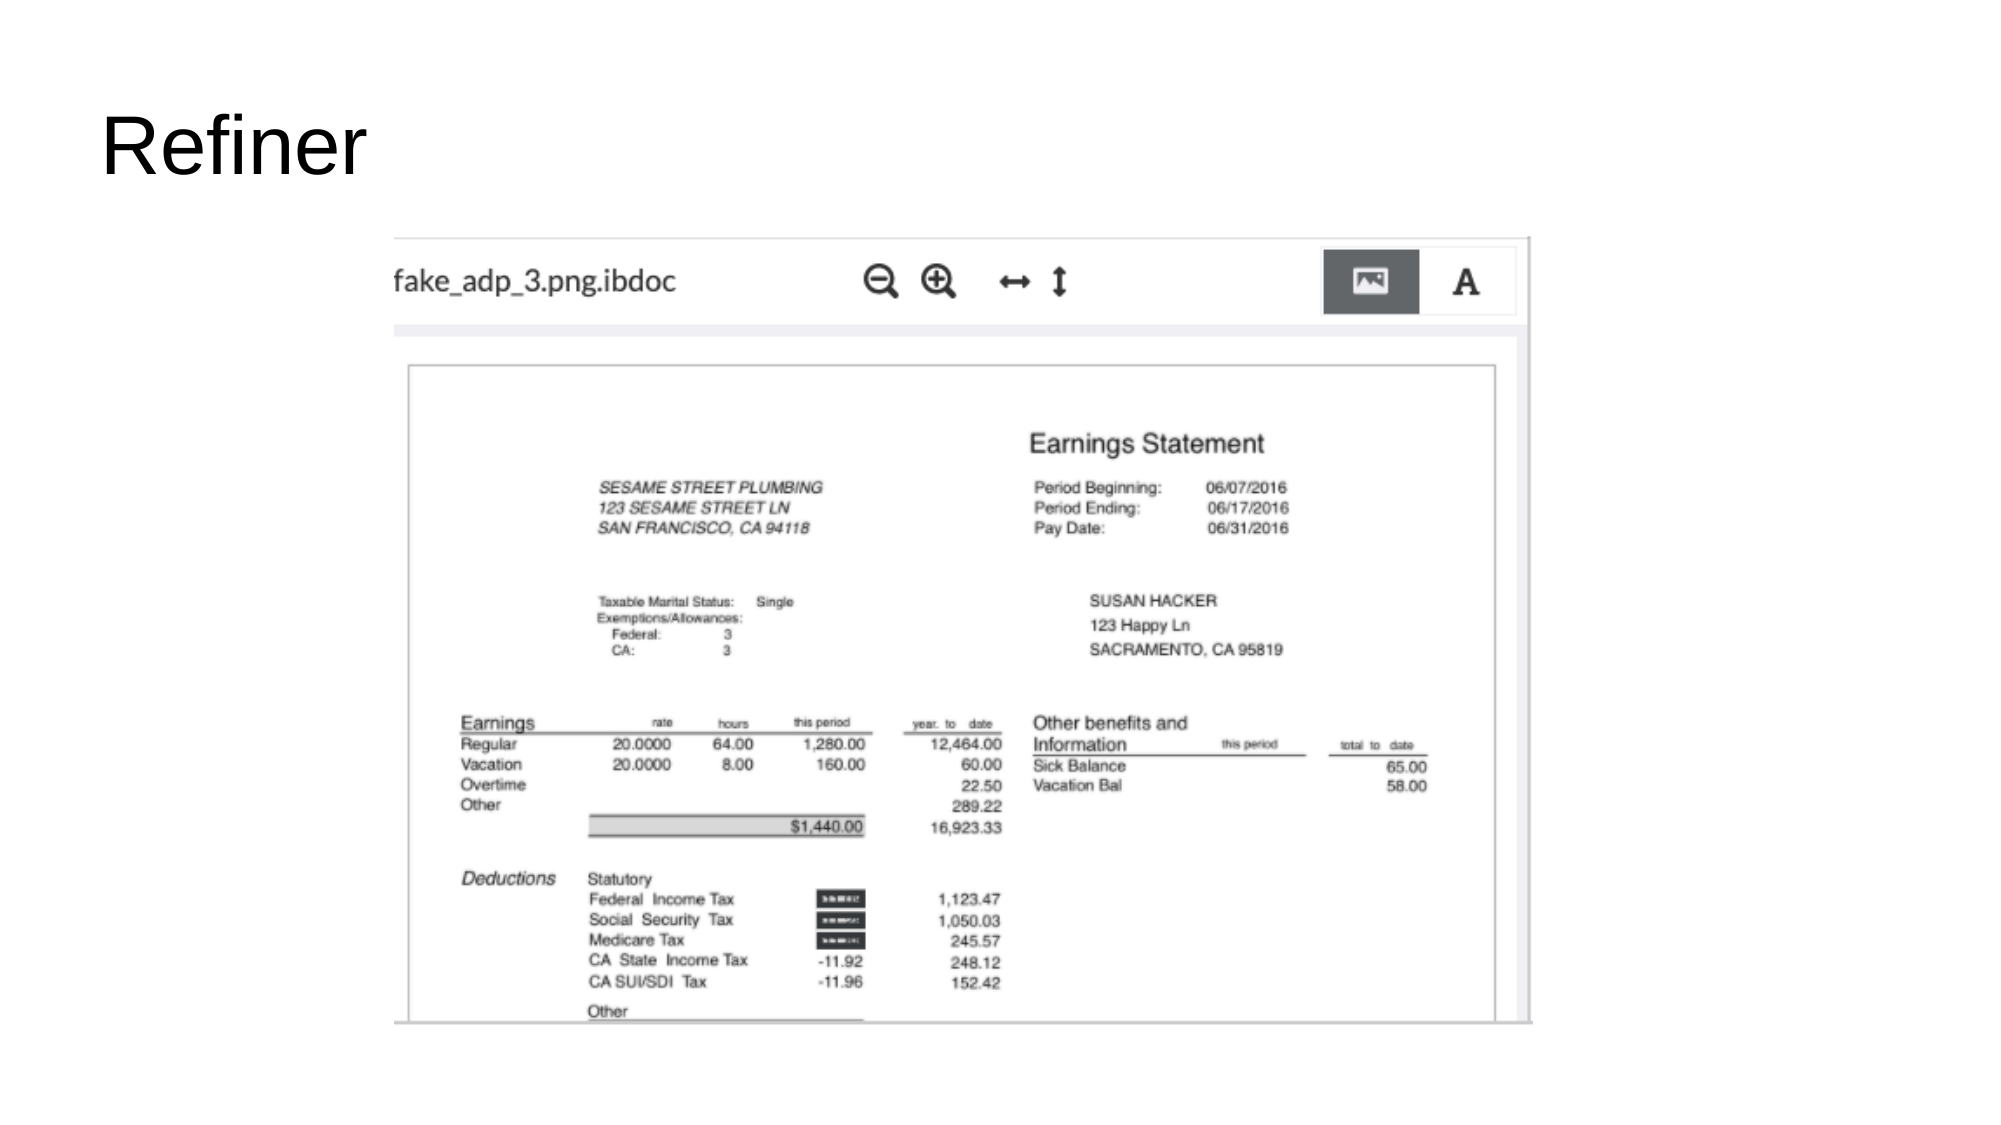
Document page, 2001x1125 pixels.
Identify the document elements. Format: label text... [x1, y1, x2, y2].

title Refiner [85, 39, 1949, 257]
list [394, 236, 1533, 1030]
